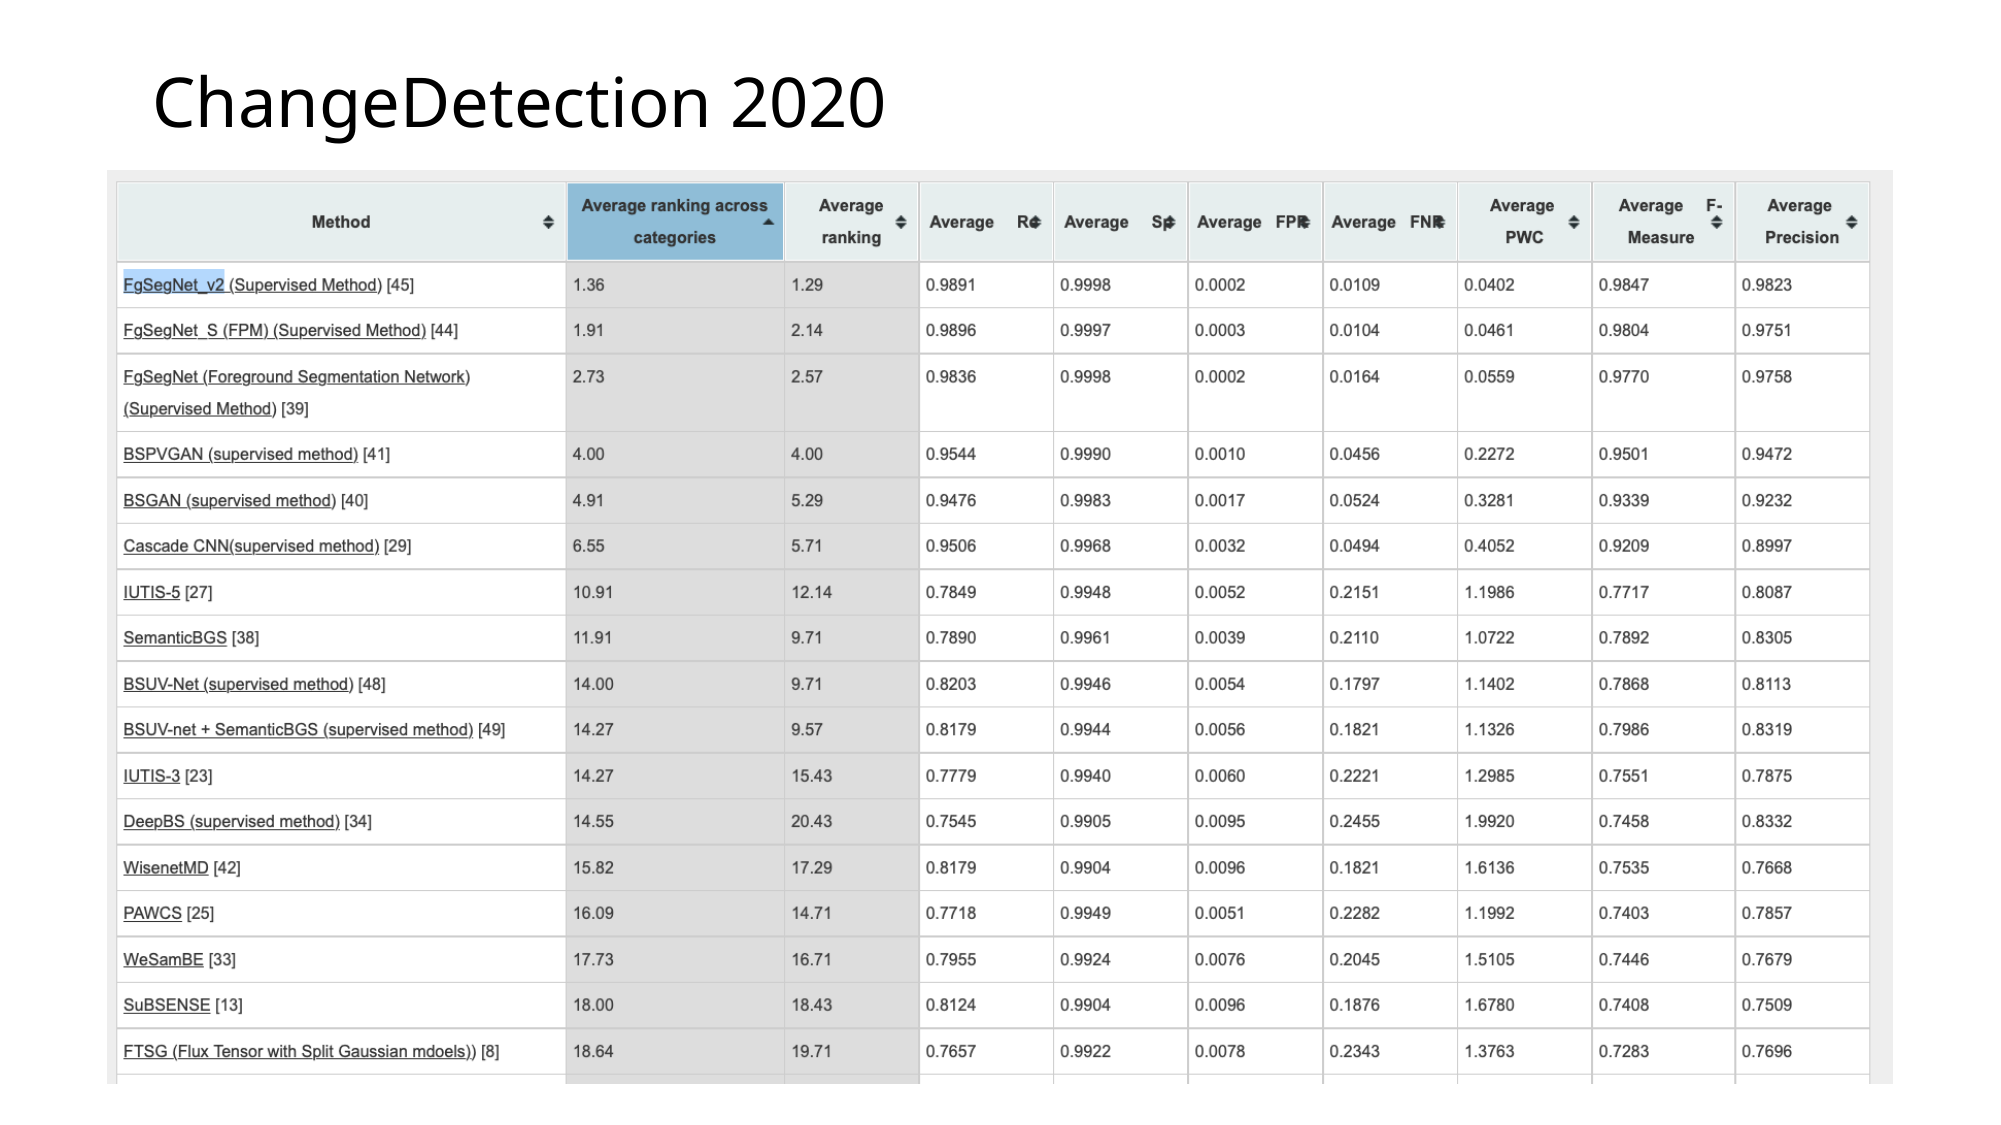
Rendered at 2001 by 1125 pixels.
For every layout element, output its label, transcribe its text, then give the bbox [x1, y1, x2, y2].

title ChangeDetection 2020 [137, 59, 1863, 150]
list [107, 170, 1893, 1084]
